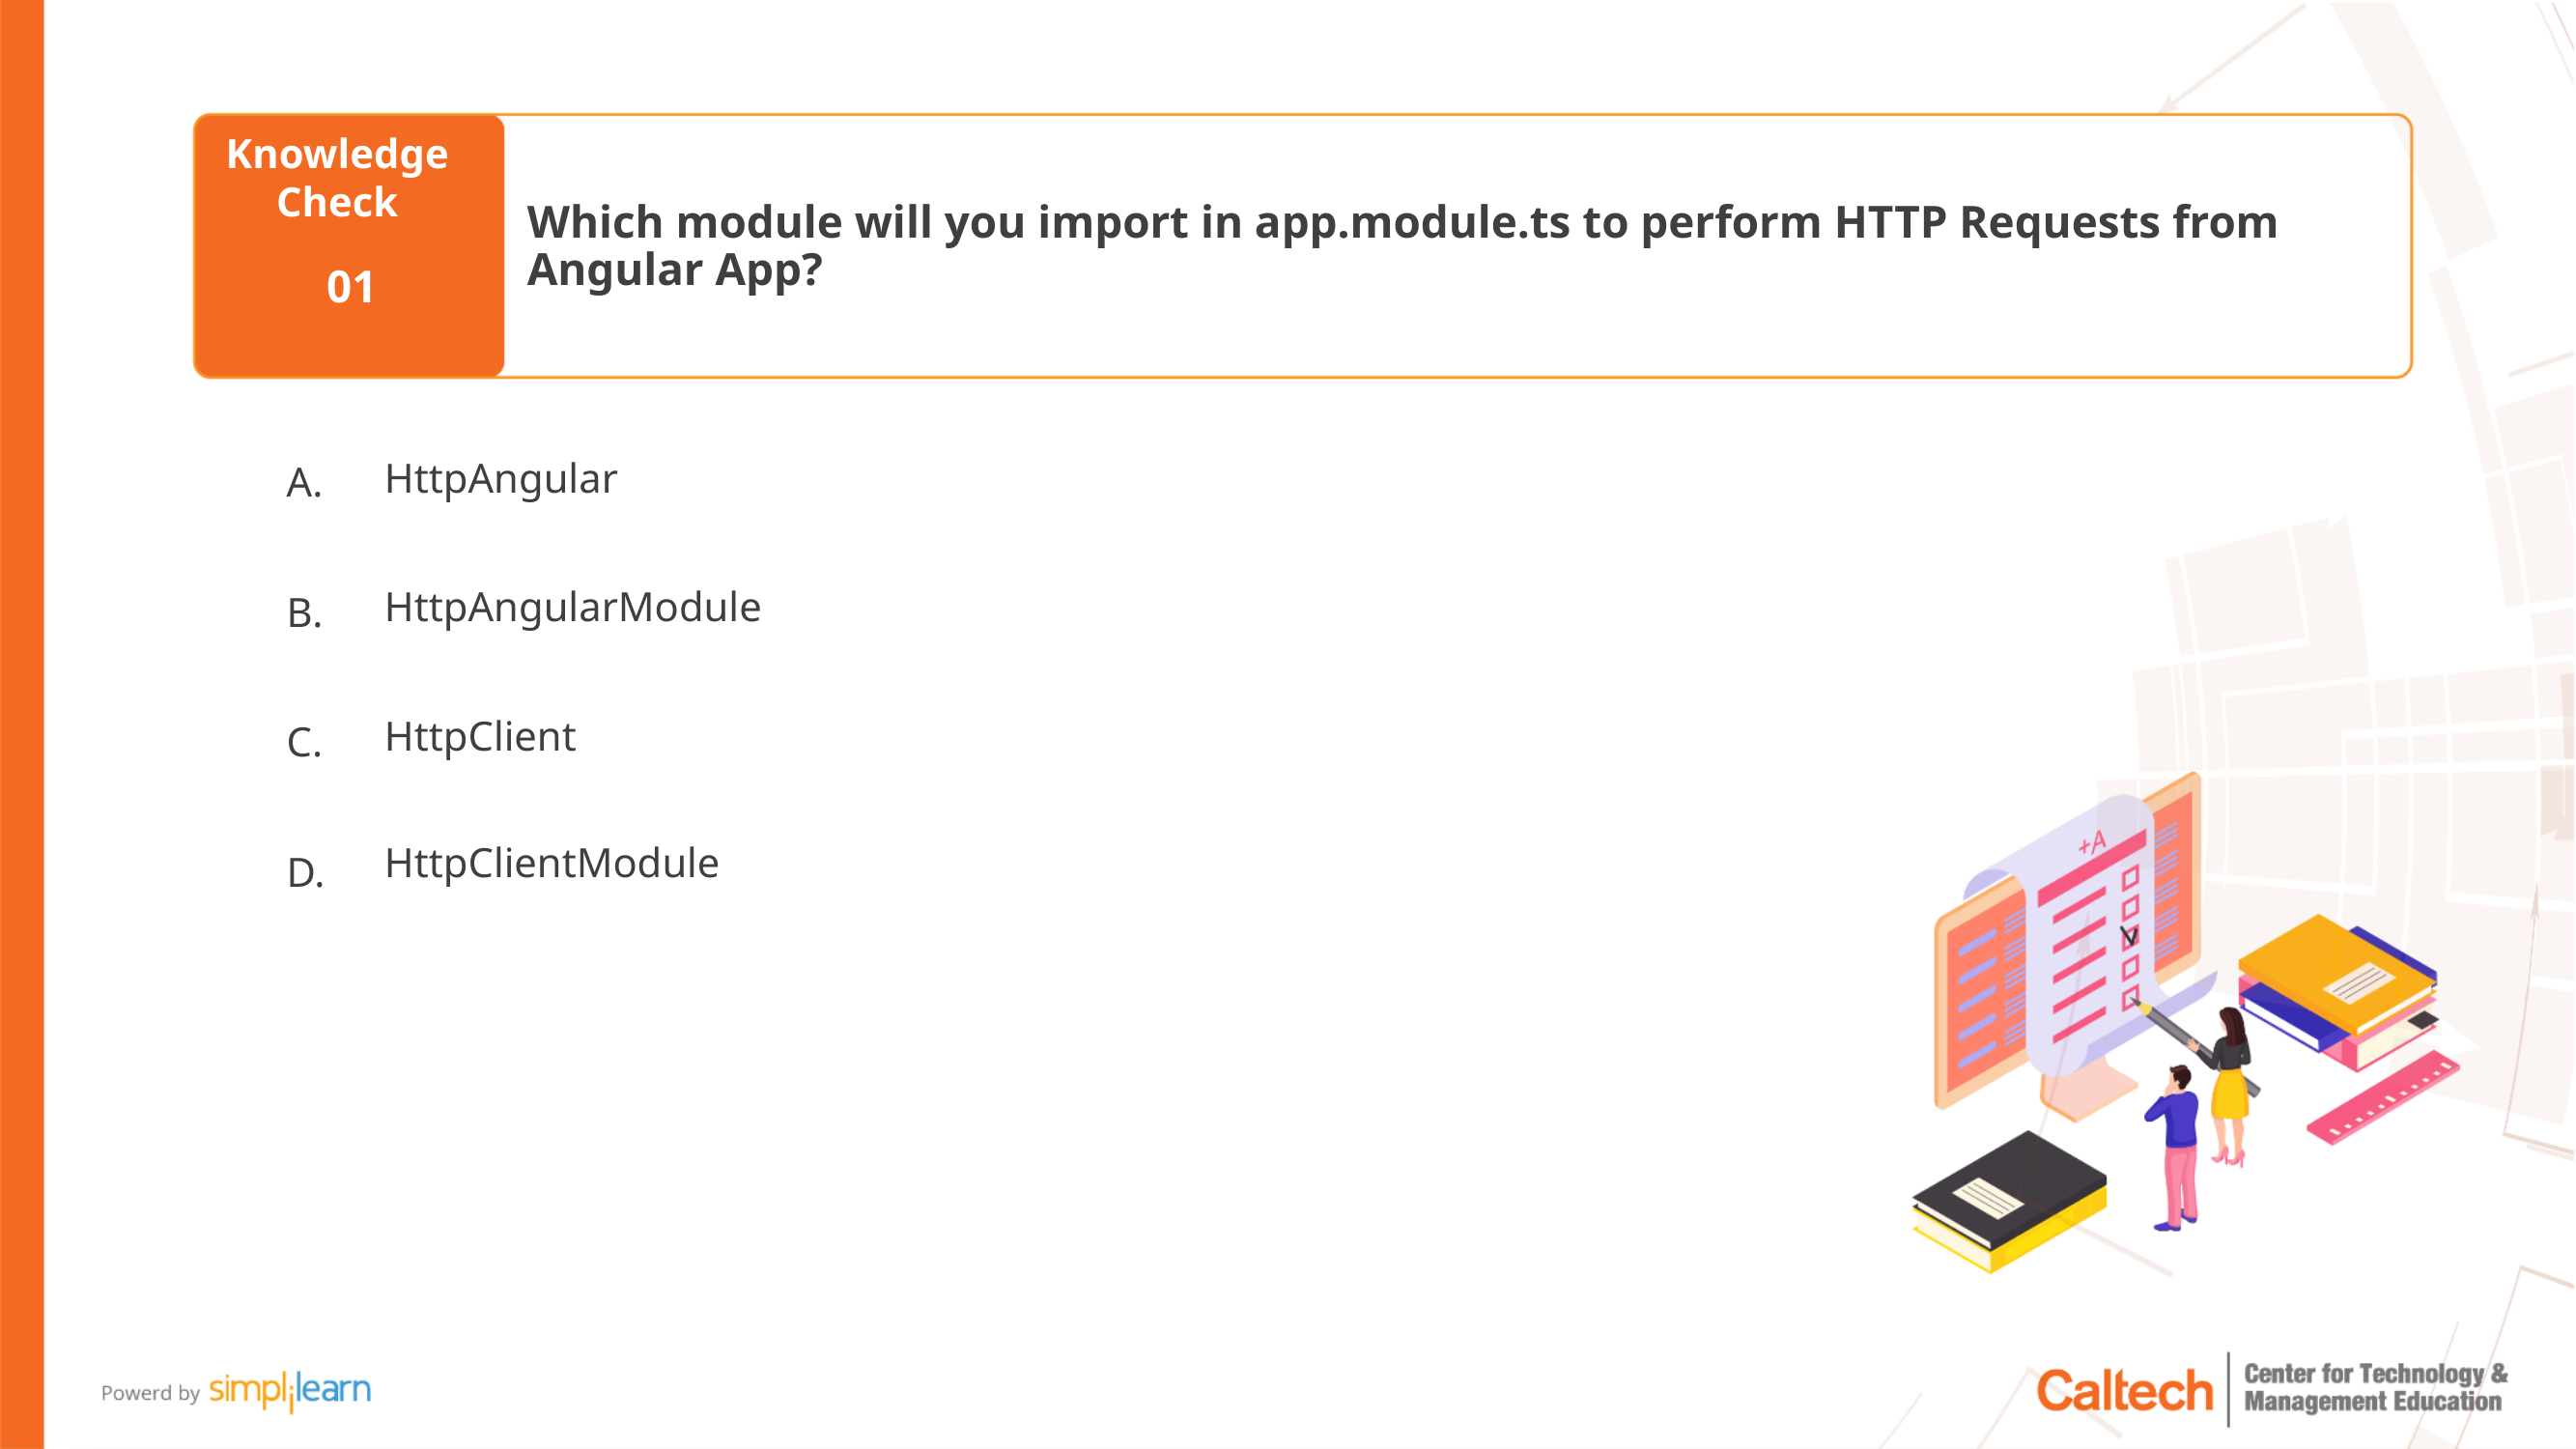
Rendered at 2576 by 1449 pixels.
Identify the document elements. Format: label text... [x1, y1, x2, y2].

list HttpAngular [369, 424, 2153, 536]
list HttpClientModule [369, 811, 2153, 919]
list HttpAngularModule [369, 554, 2153, 666]
list HttpClient [369, 682, 2153, 794]
list Which module will you import in app.module.ts to perform HTTP Requests from Angular App? [512, 134, 2373, 360]
picture [0, 0, 2576, 1449]
list 01 [264, 232, 404, 339]
